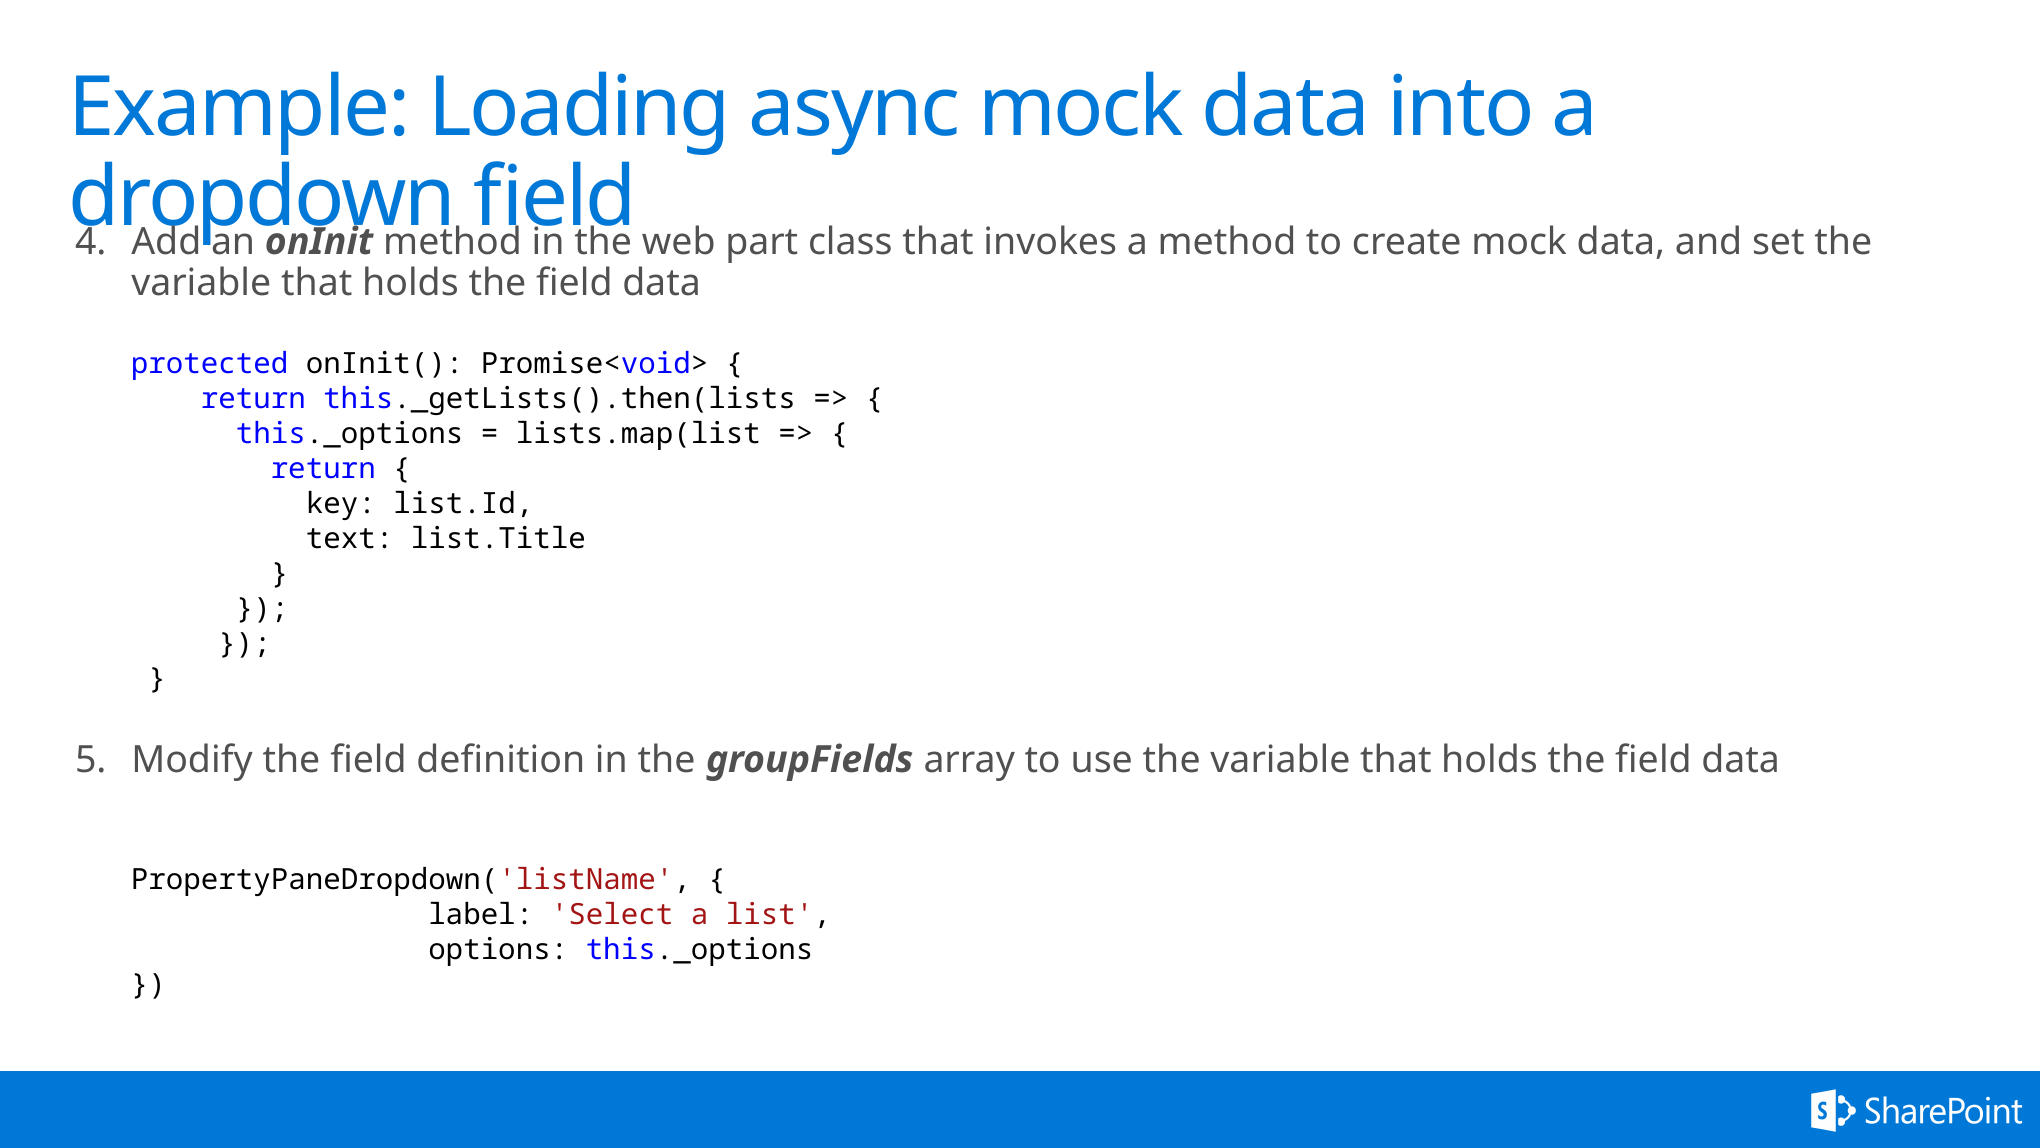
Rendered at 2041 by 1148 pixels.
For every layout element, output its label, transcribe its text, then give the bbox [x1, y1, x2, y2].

text_box protected onInit(): Promise<void> { return this._getLists().then(lists => { this._options = lists.map(list => { return { key: list.Id, text: list.Title } }); }); } [98, 337, 1119, 702]
text_box PropertyPaneDropdown('listName', { label: 'Select a list', options: this._options }) [98, 853, 1119, 1008]
text_box Example: Loading async mock data into a dropdown field [45, 48, 1996, 199]
picture [1793, 1071, 2040, 1148]
text_box Add an onInit method in the web part class that invokes a method to create mock data, and set the variable that holds the field data Modify the field definition in the groupFields array to use the variable that holds the field data [45, 198, 1965, 805]
